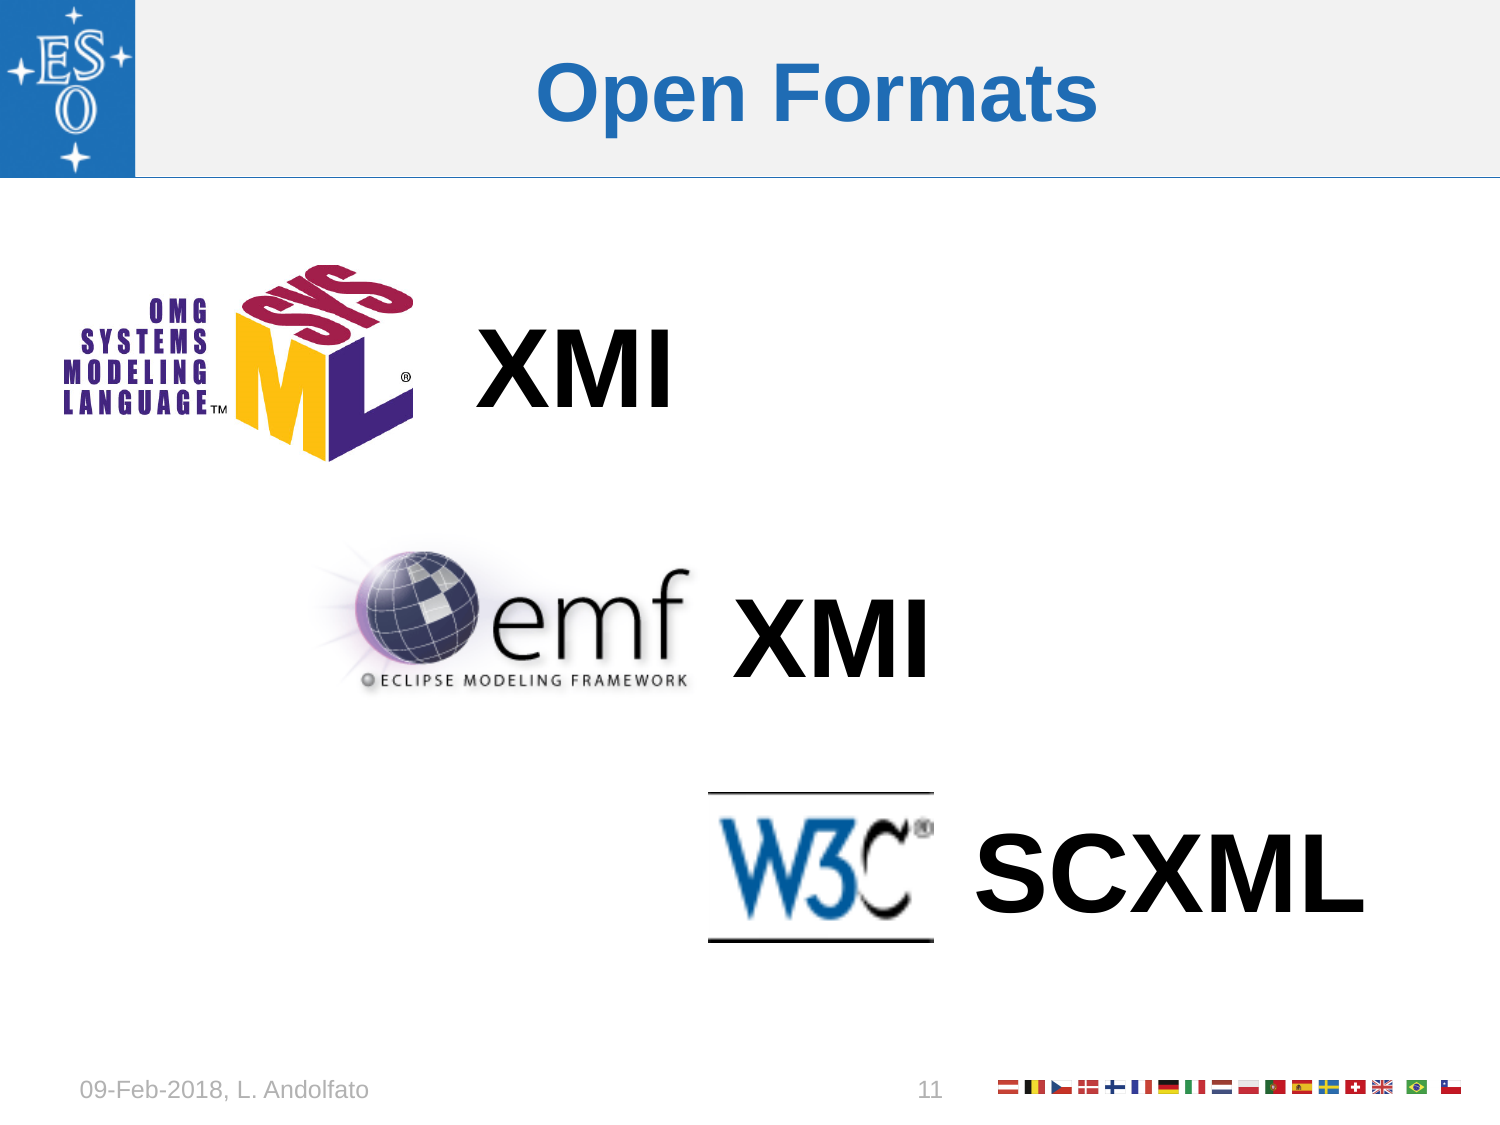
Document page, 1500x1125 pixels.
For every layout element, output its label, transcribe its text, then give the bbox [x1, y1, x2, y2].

picture [998, 1080, 1461, 1094]
footer 09-Feb-2018, L. Andolfato [64, 1058, 854, 1119]
text_box XMI [717, 557, 948, 707]
slide_number 11 [854, 1058, 959, 1119]
picture [708, 792, 934, 943]
text_box XMI [460, 287, 691, 438]
picture [299, 525, 709, 709]
title Open Formats [135, 0, 1500, 176]
picture [64, 265, 413, 462]
text_box SCXML [958, 792, 1383, 943]
